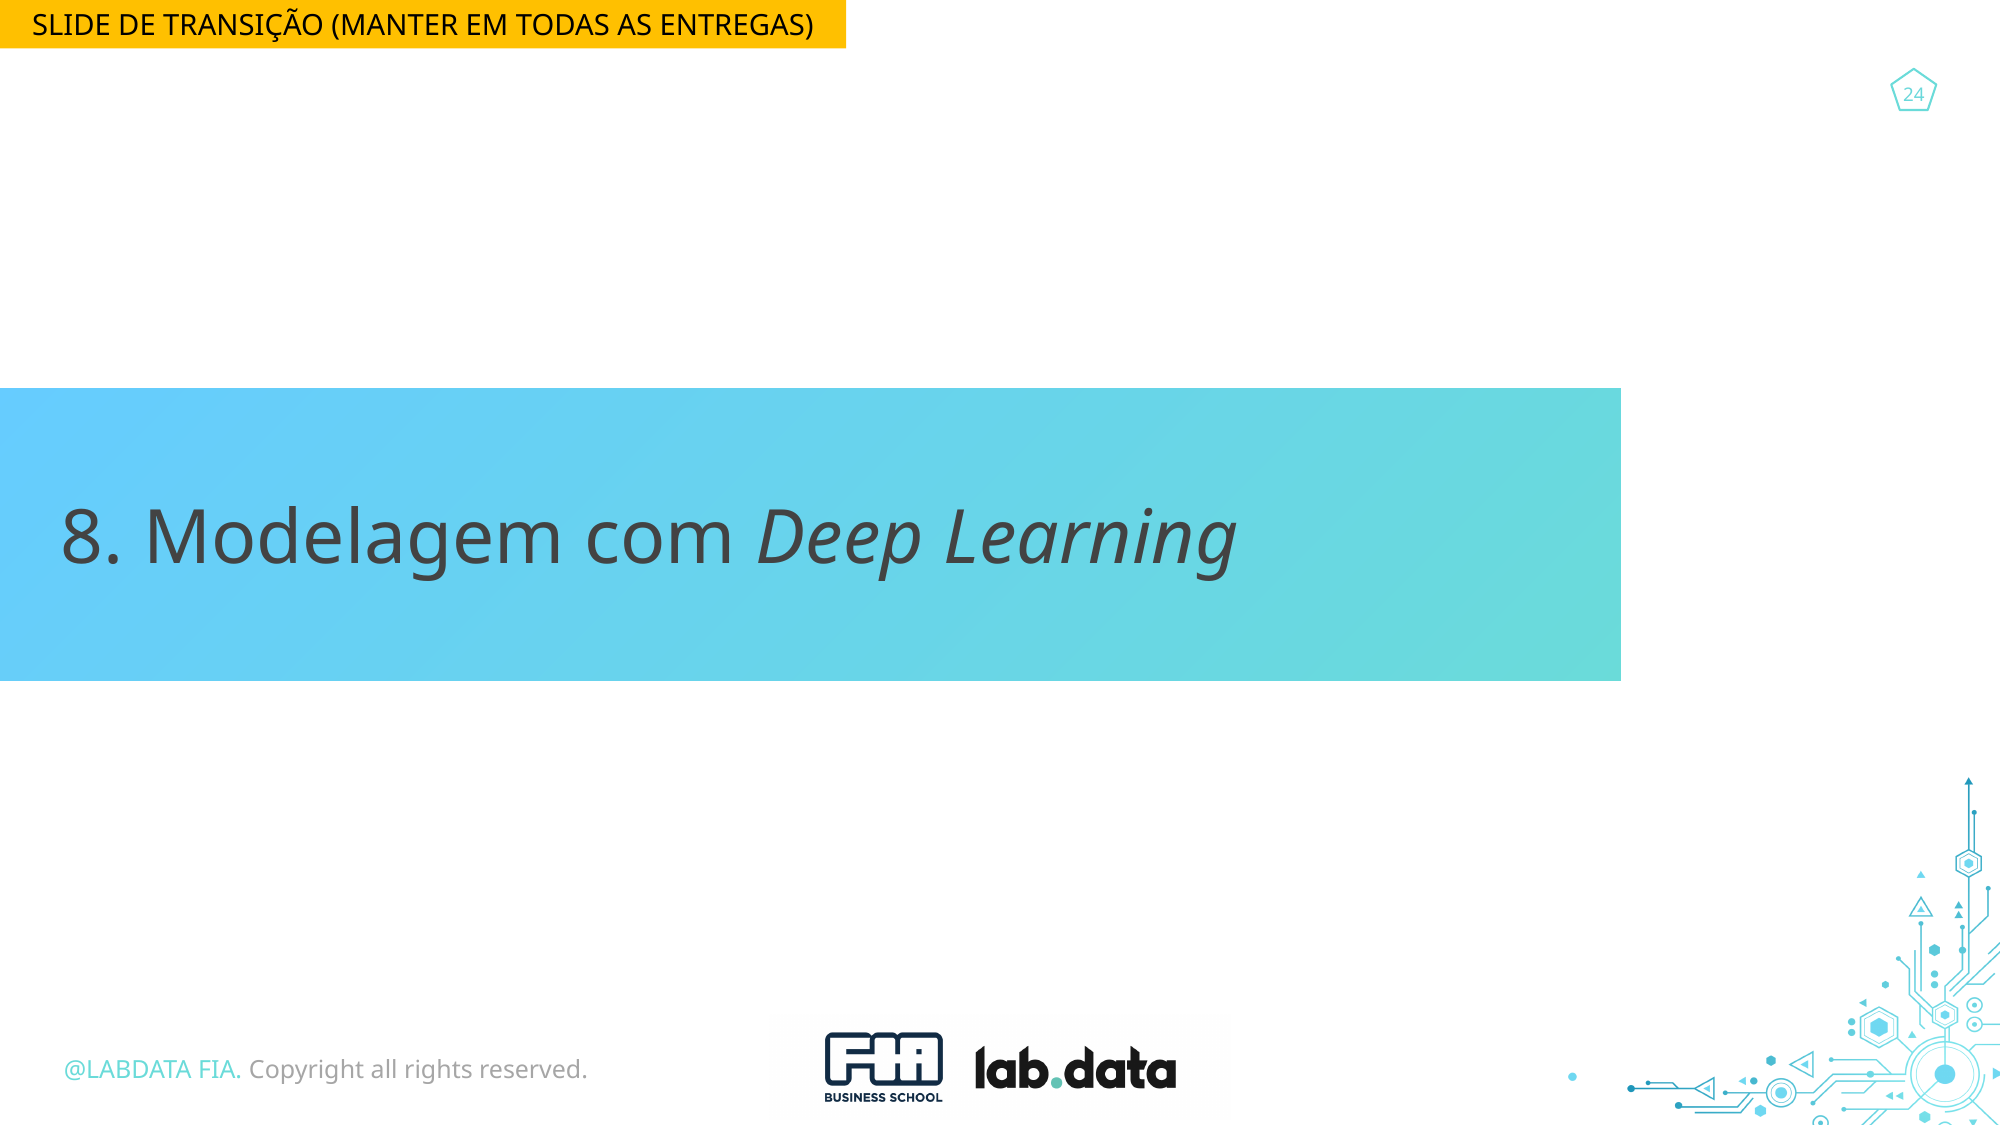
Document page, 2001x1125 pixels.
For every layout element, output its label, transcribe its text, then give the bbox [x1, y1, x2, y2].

text_box 8. Modelagem com Deep Learning [45, 481, 1560, 587]
text_box [0, 388, 1621, 681]
picture [1568, 777, 2000, 1125]
picture [769, 1014, 1231, 1120]
text_box SLIDE DE TRANSIÇÃO (MANTER EM TODAS AS ENTREGAS) [0, 0, 847, 49]
